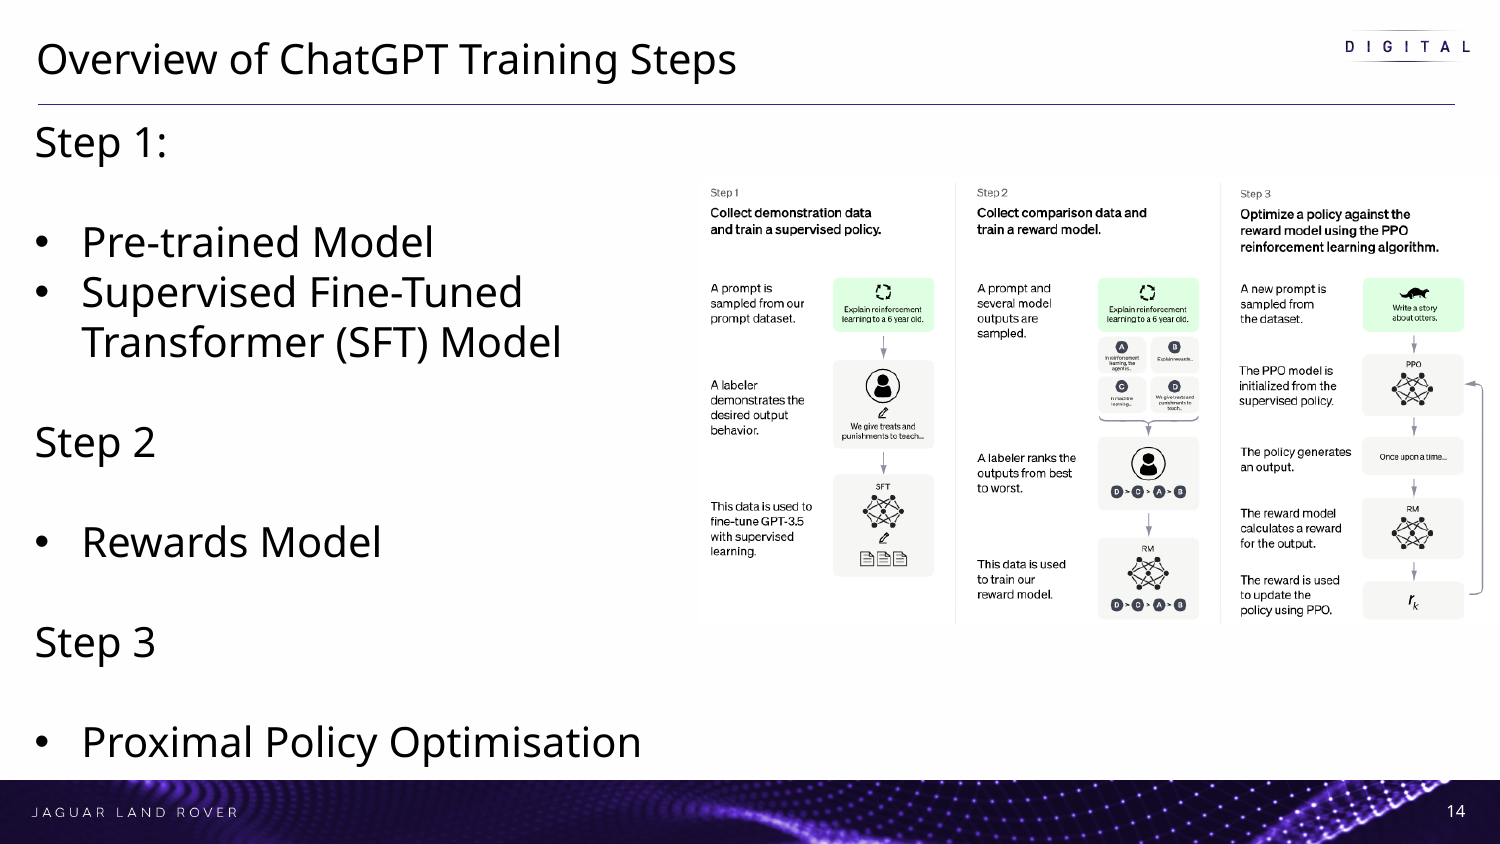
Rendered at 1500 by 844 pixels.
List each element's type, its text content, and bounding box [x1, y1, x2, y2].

picture [0, 0, 1500, 844]
slide_number 14 [1361, 780, 1481, 844]
text_box Step 1: Pre-trained Model Supervised Fine-Tuned Transformer (SFT) Model Step 2 Rewards Model Step 3 Proximal Policy Optimisation [19, 108, 736, 774]
list Overview of ChatGPT Training Steps [36, 25, 1321, 56]
